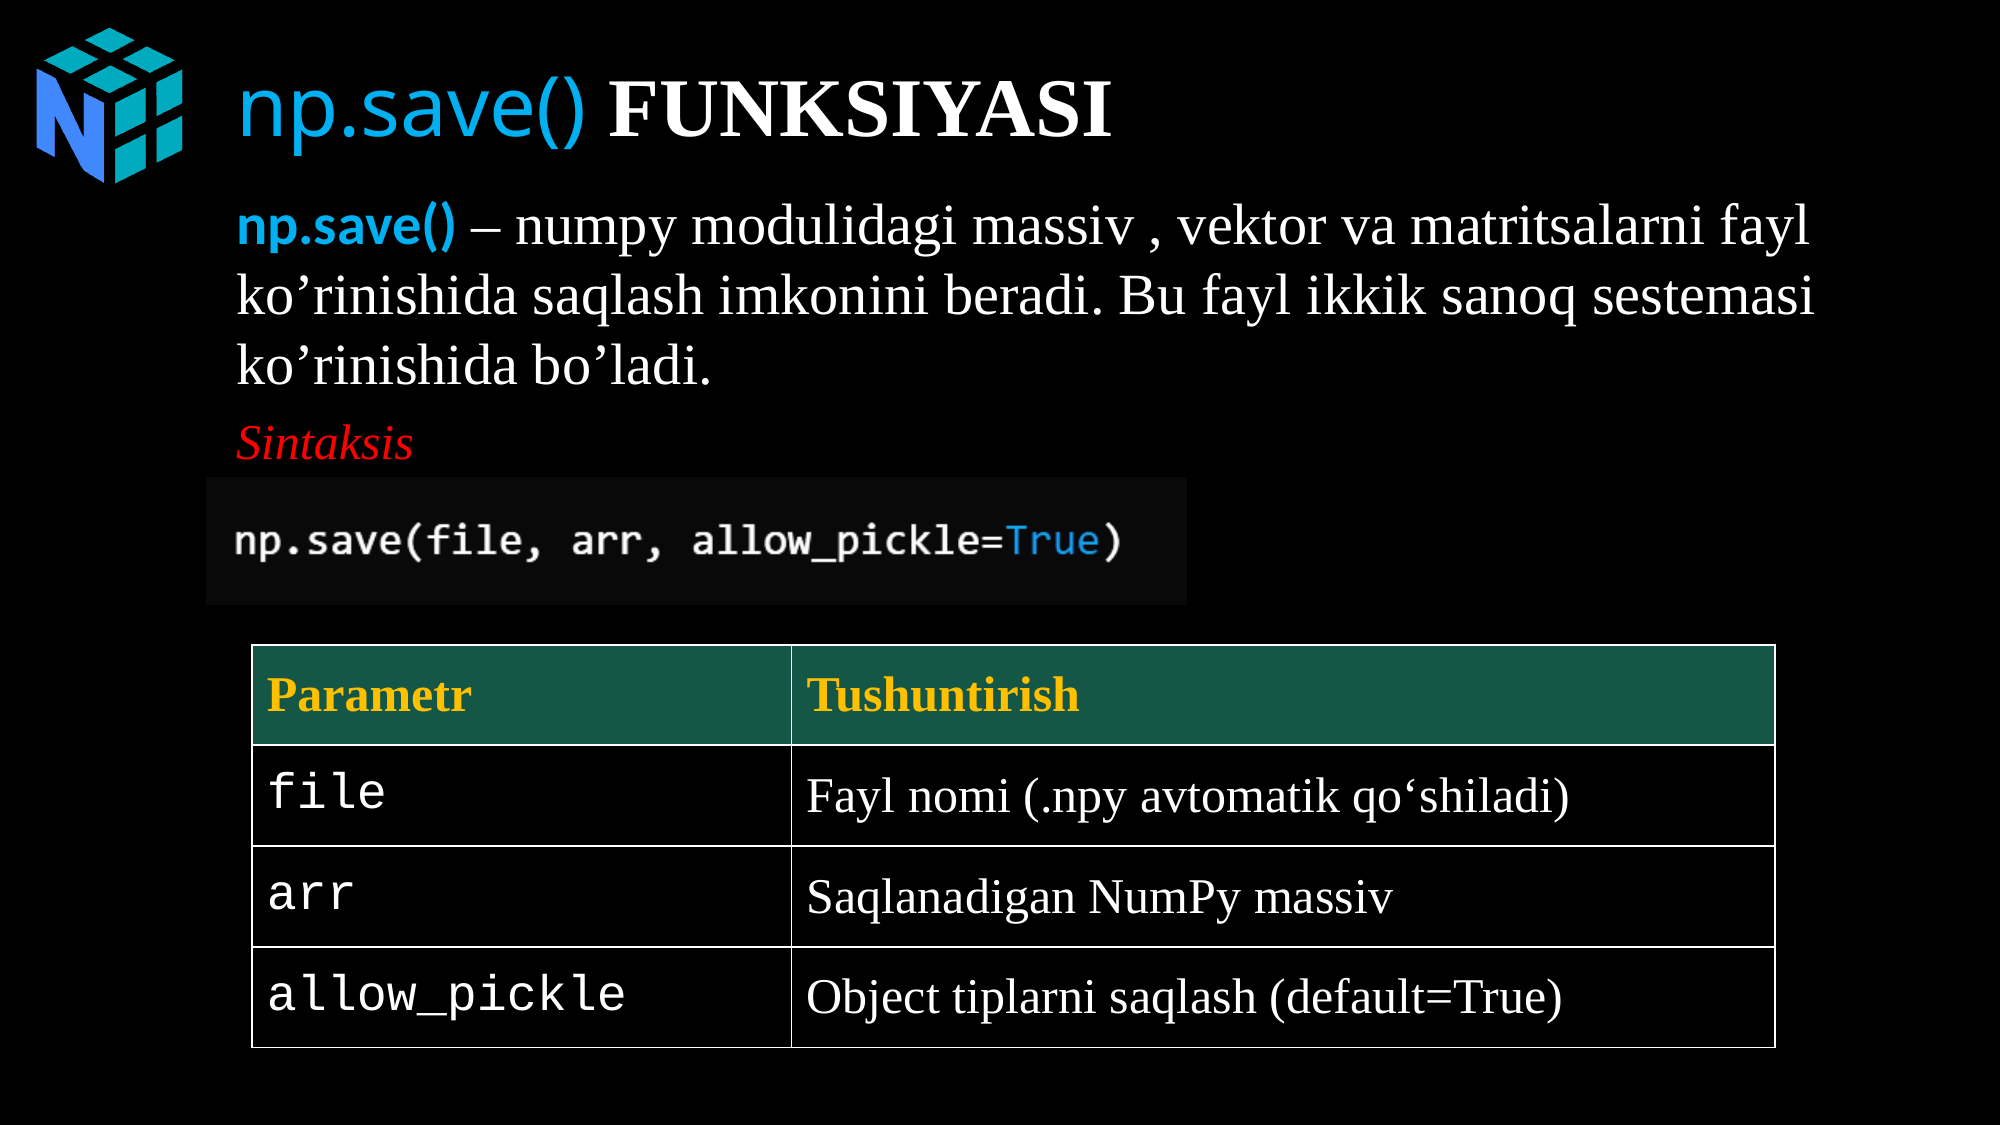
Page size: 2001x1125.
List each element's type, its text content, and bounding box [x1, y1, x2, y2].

text_box np.save() FUNKSIYASI [221, 45, 1806, 161]
table_cell Fayl nomi (.npy avtomatik qo‘shiladi) [792, 746, 1774, 845]
table_header Tushuntirish [792, 646, 1774, 744]
table_cell Object tiplarni saqlash (default=True) [792, 948, 1774, 1047]
picture [206, 477, 1187, 605]
text_box Sintaksis [221, 402, 566, 477]
picture [17, 12, 201, 196]
table_cell Saqlanadigan NumPy massiv [792, 847, 1774, 946]
table_cell file [253, 746, 791, 845]
table_cell arr [253, 847, 791, 946]
table_cell allow_pickle [253, 948, 791, 1047]
text_box np.save() – numpy modulidagi massiv , vektor va matritsalarni fayl ko’rinishida saqlash imkonini beradi. Bu fayl ikkik sanoq sestemasi ko’rinishida bo’ladi. [221, 178, 1890, 404]
table_header Parametr [253, 646, 791, 744]
